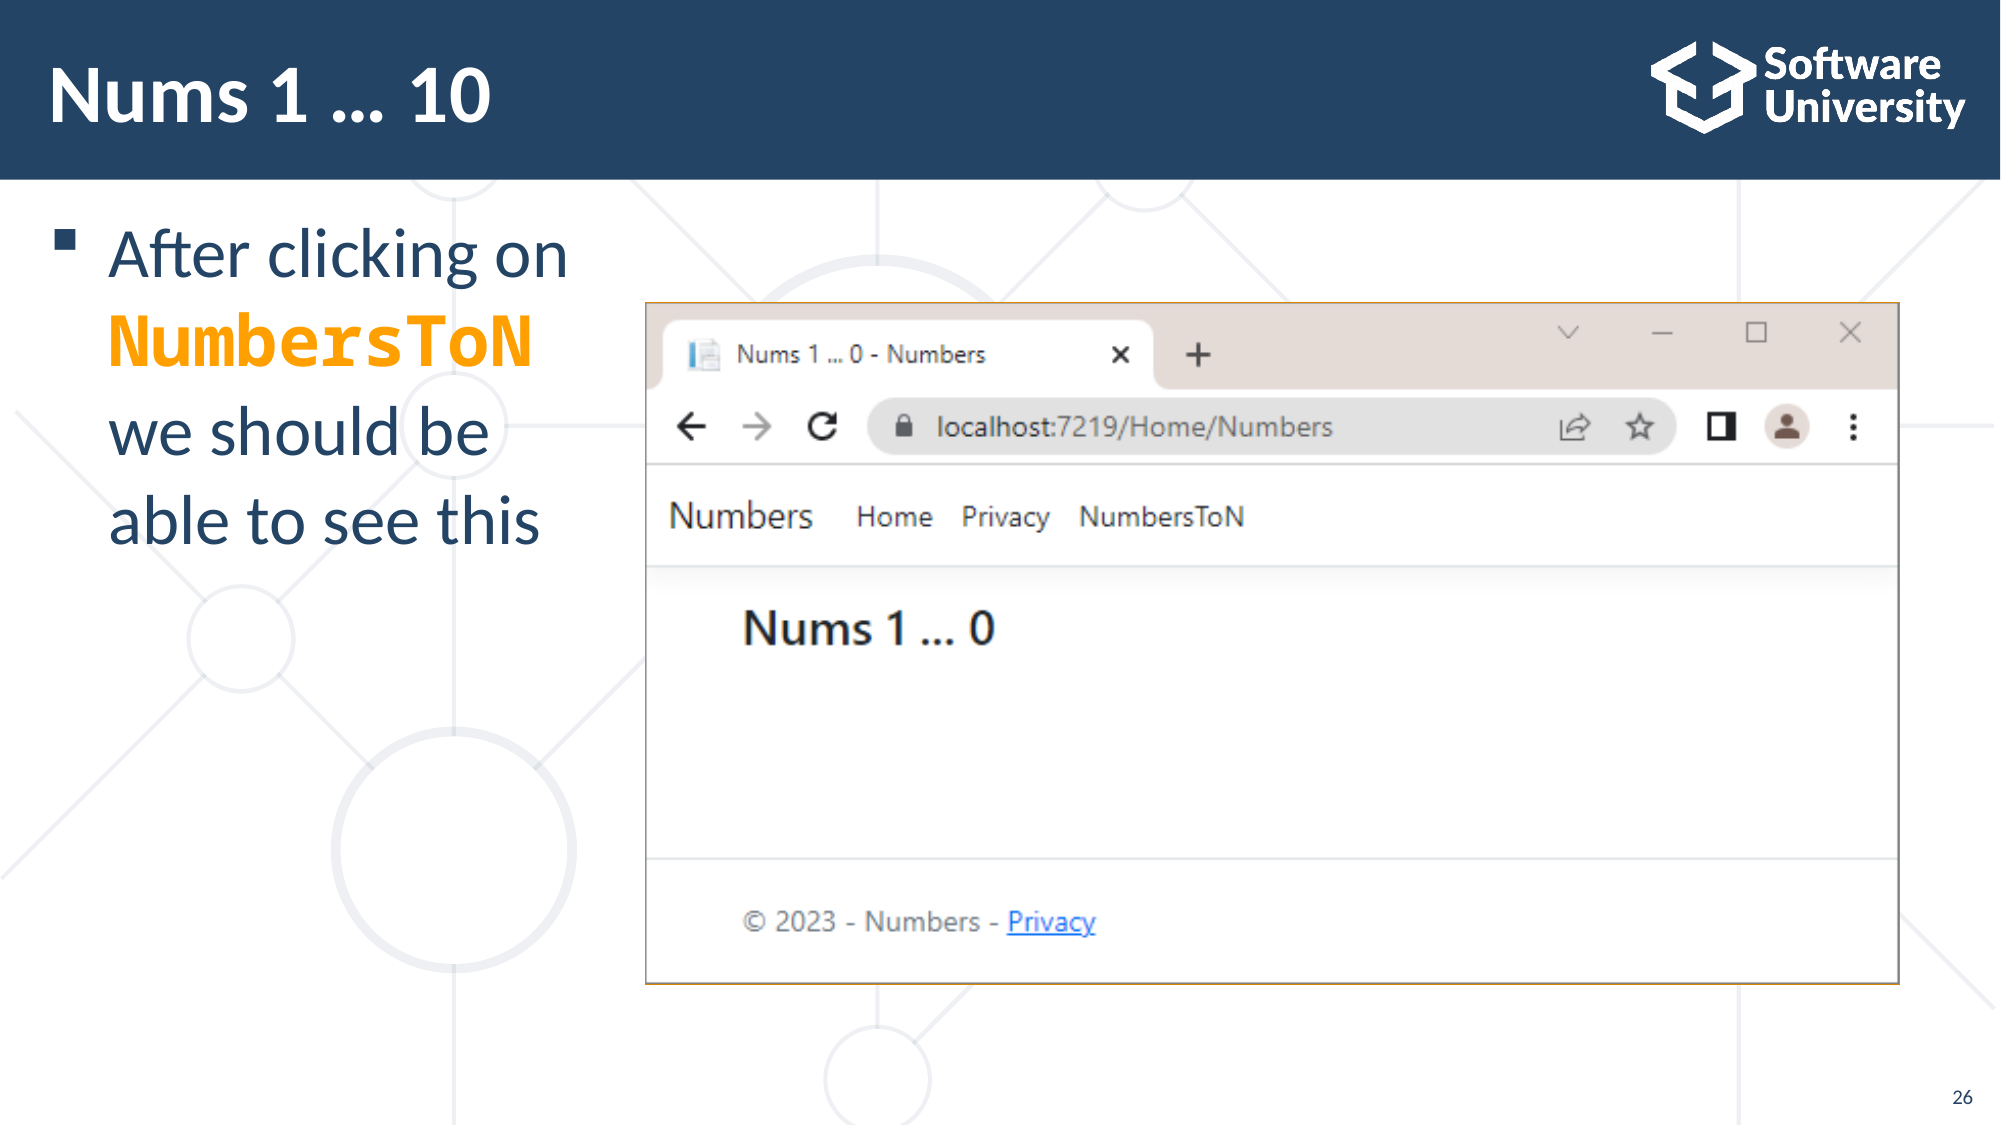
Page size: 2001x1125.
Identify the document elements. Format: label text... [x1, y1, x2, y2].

picture [1651, 41, 1966, 134]
picture [645, 302, 1900, 985]
slide_number 26 [1927, 1067, 1989, 1117]
list After clicking on NumbersToN we should be able to see this [31, 196, 588, 1050]
title Nums 1 … 10 [31, 16, 1625, 162]
